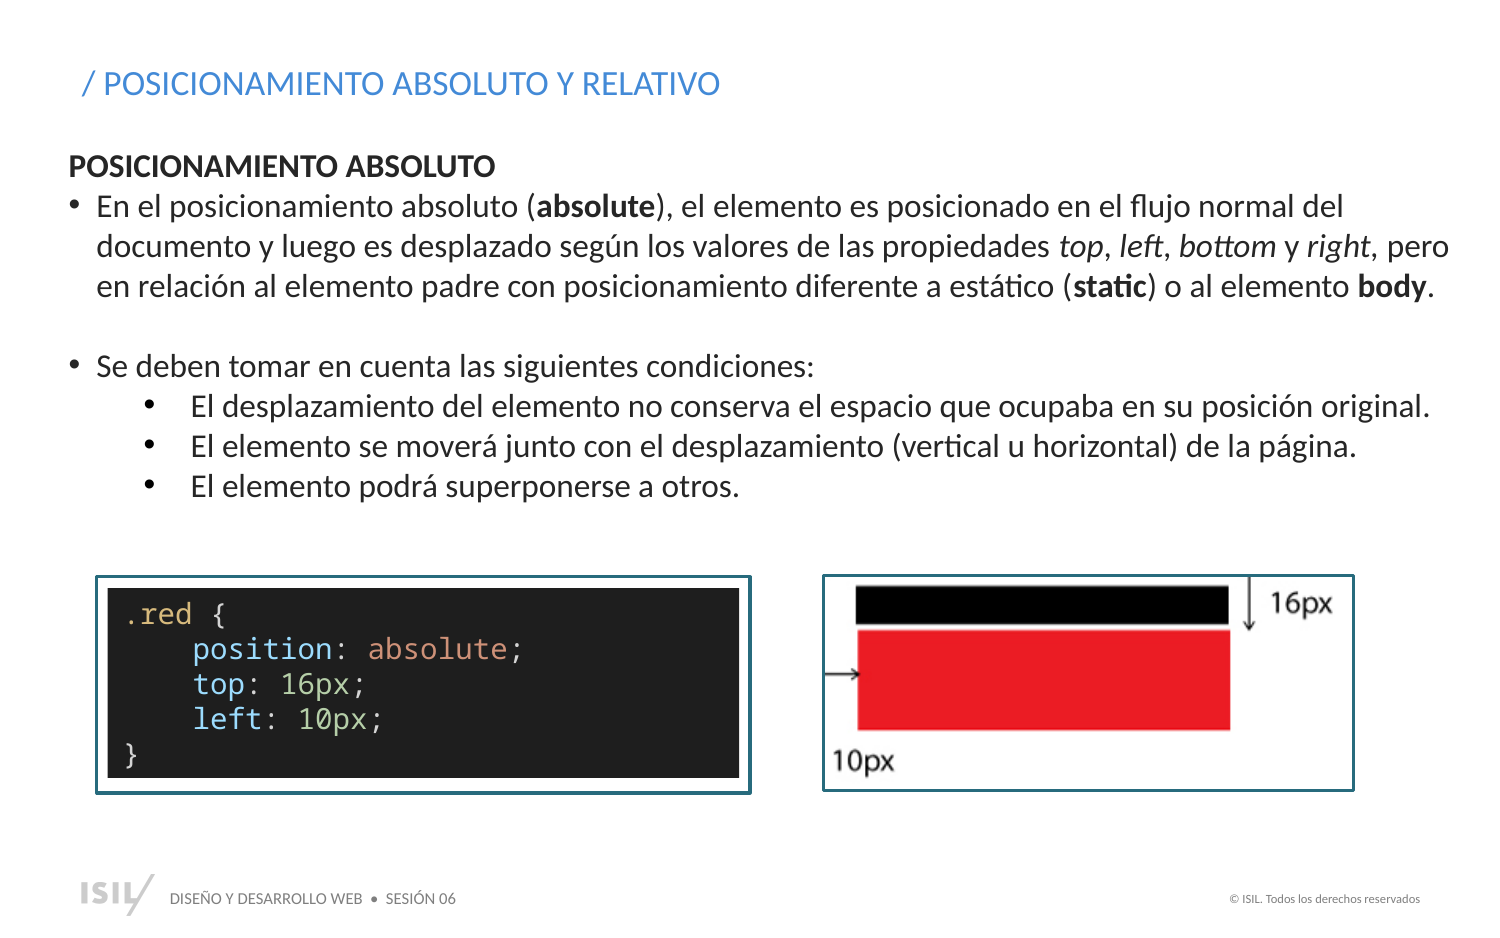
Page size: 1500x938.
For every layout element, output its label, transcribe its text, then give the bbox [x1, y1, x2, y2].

text_box [96, 576, 750, 793]
text_box / POSICIONAMIENTO ABSOLUTO Y RELATIVO [66, 52, 1249, 111]
picture [824, 576, 1353, 790]
text_box POSICIONAMIENTO ABSOLUTO En el posicionamiento absoluto (absolute), el elemento es posicionado en el flujo normal del documento y luego es desplazado según los valores de las propiedades top, left, bottom y right, pero en relación al elemento padre con posicionamiento diferente a estático (static) o al elemento body. Se deben tomar en cuenta las siguientes condiciones: El desplazamiento del elemento no conserva el espacio que ocupaba en su posición original. El elemento se moverá junto con el desplazamiento (vertical u horizontal) de la página. El elemento podrá superponerse a otros. [66, 144, 1450, 504]
text_box .red { position: absolute; top: 16px; left: 10px; } [107, 588, 740, 778]
